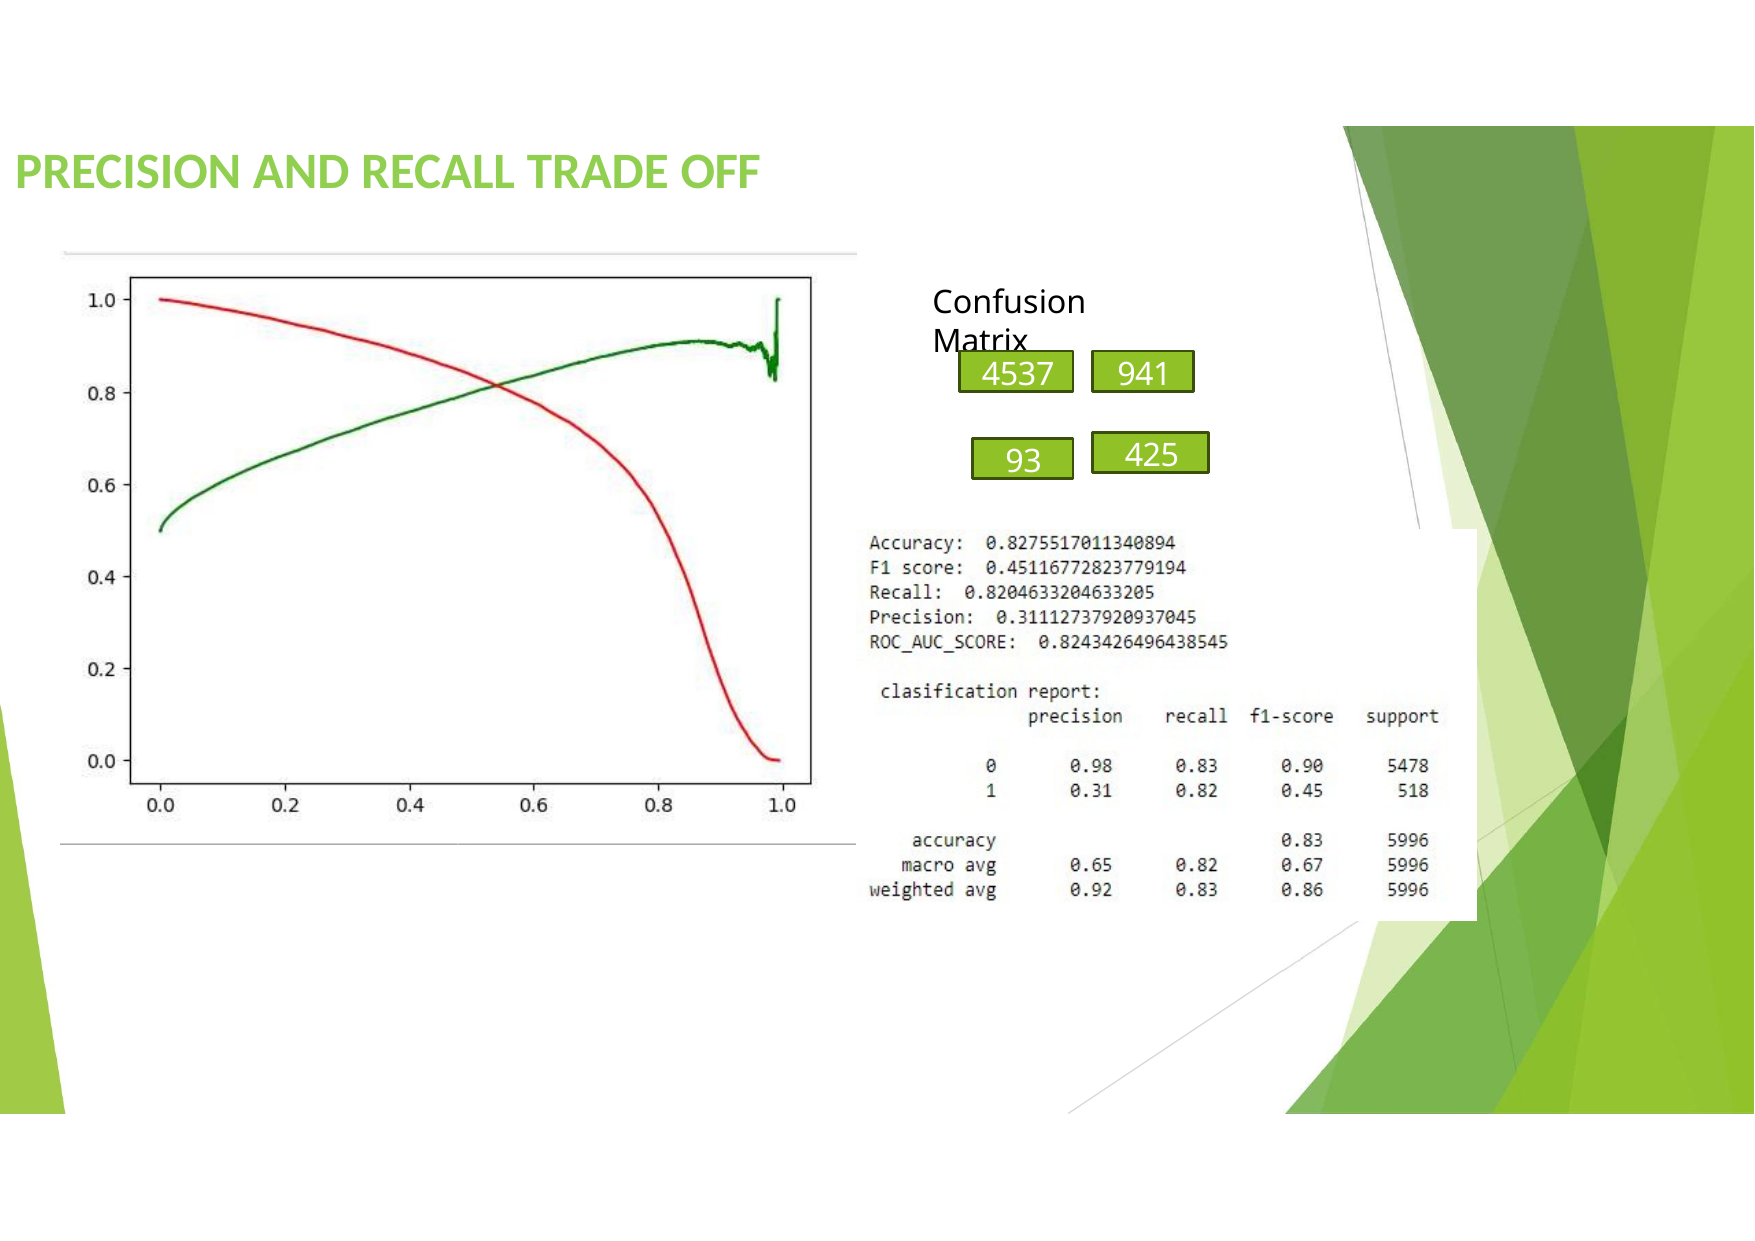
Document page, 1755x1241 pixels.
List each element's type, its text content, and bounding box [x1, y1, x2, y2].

picture [1283, 126, 1754, 1114]
title PRECISION AND RECALL TRADE OFF [13, 135, 767, 249]
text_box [0, 251, 1478, 1114]
